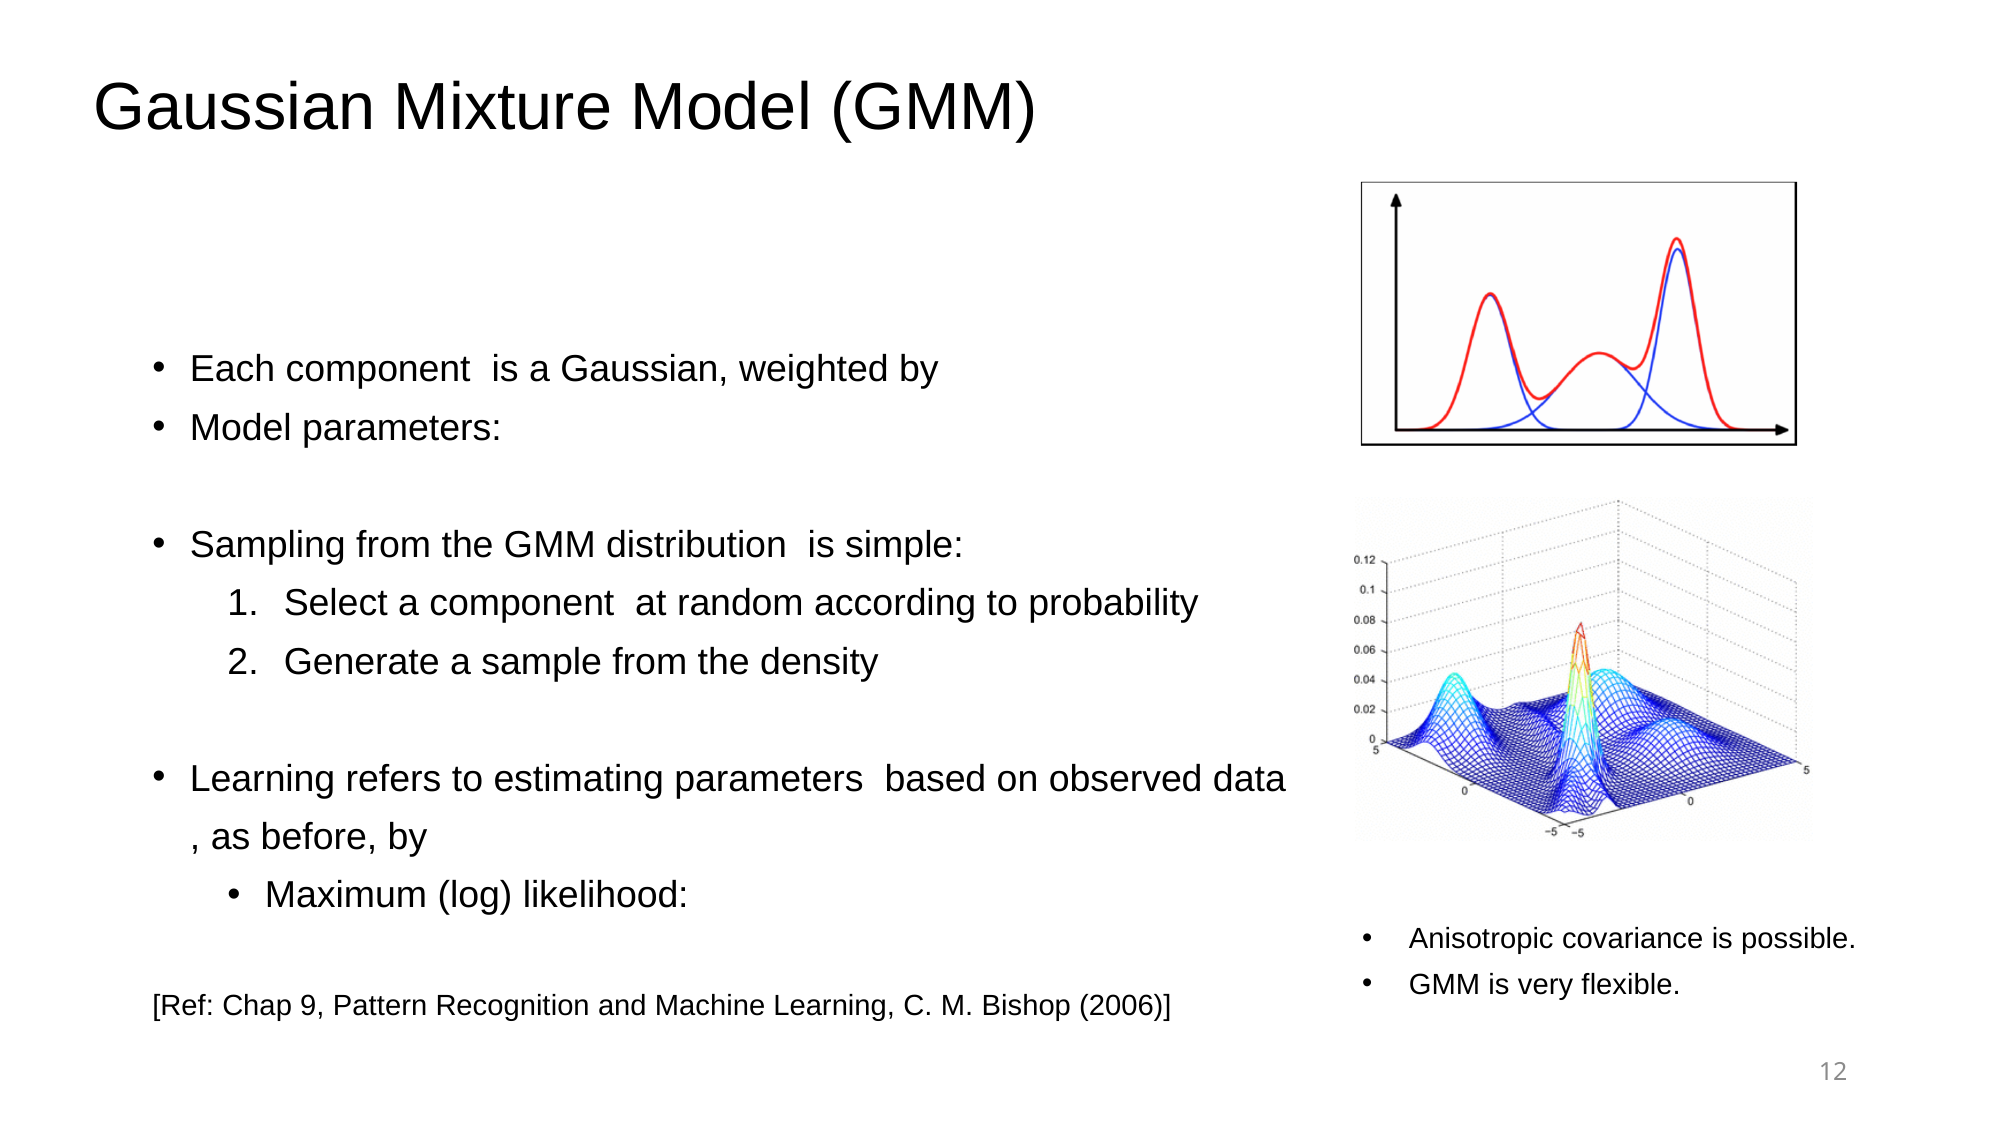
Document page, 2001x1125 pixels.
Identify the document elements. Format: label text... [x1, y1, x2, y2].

text_box [Ref: Chap 9, Pattern Recognition and Machine Learning, C. M. Bishop (2006)] [137, 978, 1233, 1029]
text_box Gaussian Mixture Model (GMM) [79, 43, 1884, 173]
picture [1347, 171, 1806, 454]
picture [1354, 497, 1813, 841]
text_box Anisotropic covariance is possible. GMM is very flexible. [1347, 901, 1884, 1008]
slide_number 12 [1412, 1042, 1863, 1103]
